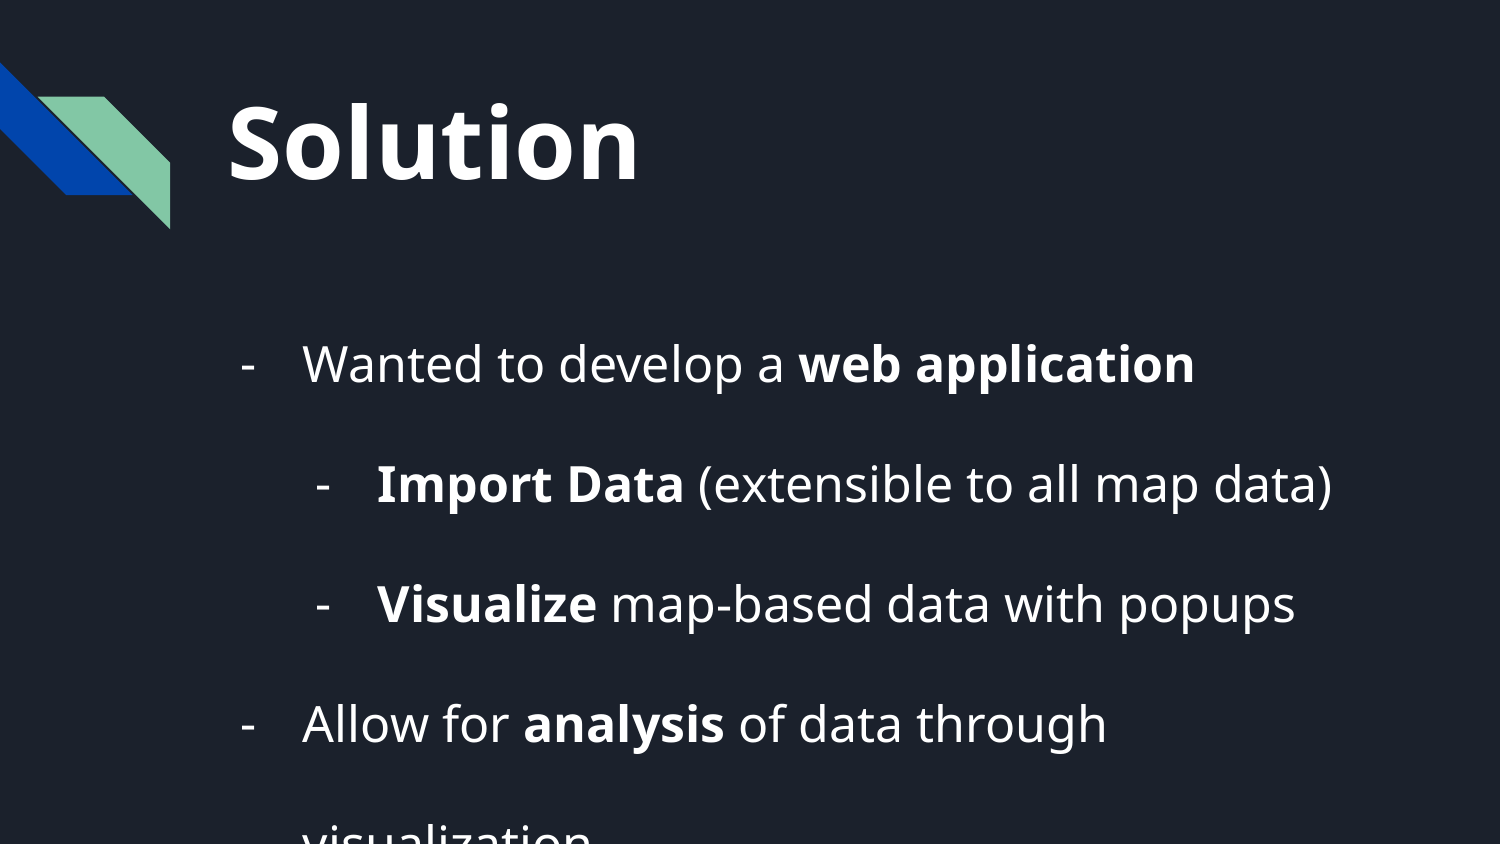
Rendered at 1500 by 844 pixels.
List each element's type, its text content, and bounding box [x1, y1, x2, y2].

title Solution [212, 64, 1368, 215]
list Wanted to develop a web application Import Data (extensible to all map data) Visualize map-based data with popups Allow for analysis of data through visualization [212, 257, 1368, 735]
